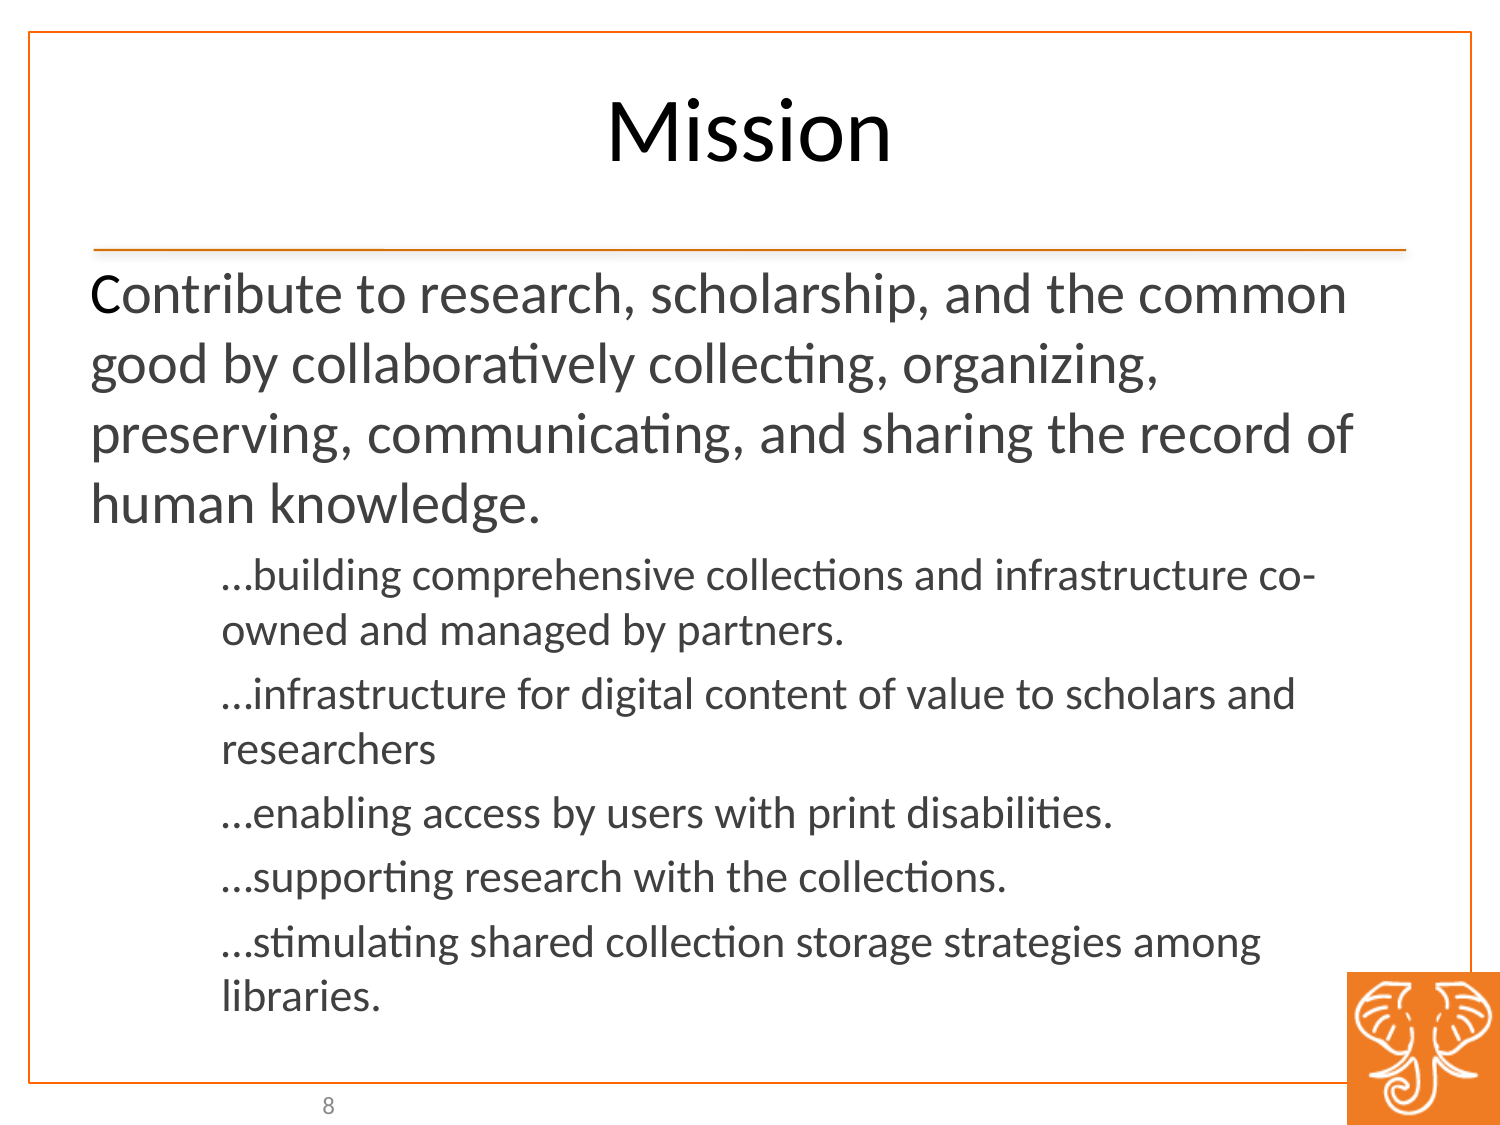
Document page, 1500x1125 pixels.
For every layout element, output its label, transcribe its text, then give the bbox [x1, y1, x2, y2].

title Mission [75, 45, 1425, 233]
slide_number 8 [0, 1083, 350, 1125]
list Contribute to research, scholarship, and the common good by collaboratively collecting, organizing, preserving, communicating, and sharing the record of human knowledge. …building comprehensive collections and infrastructure co-owned and managed by partners. …infrastructure for digital content of value to scholars and researchers …enabling access by users with print disabilities. …supporting research with the collections. …stimulating shared collection storage strategies among libraries. [75, 248, 1425, 1052]
picture [1347, 972, 1500, 1125]
